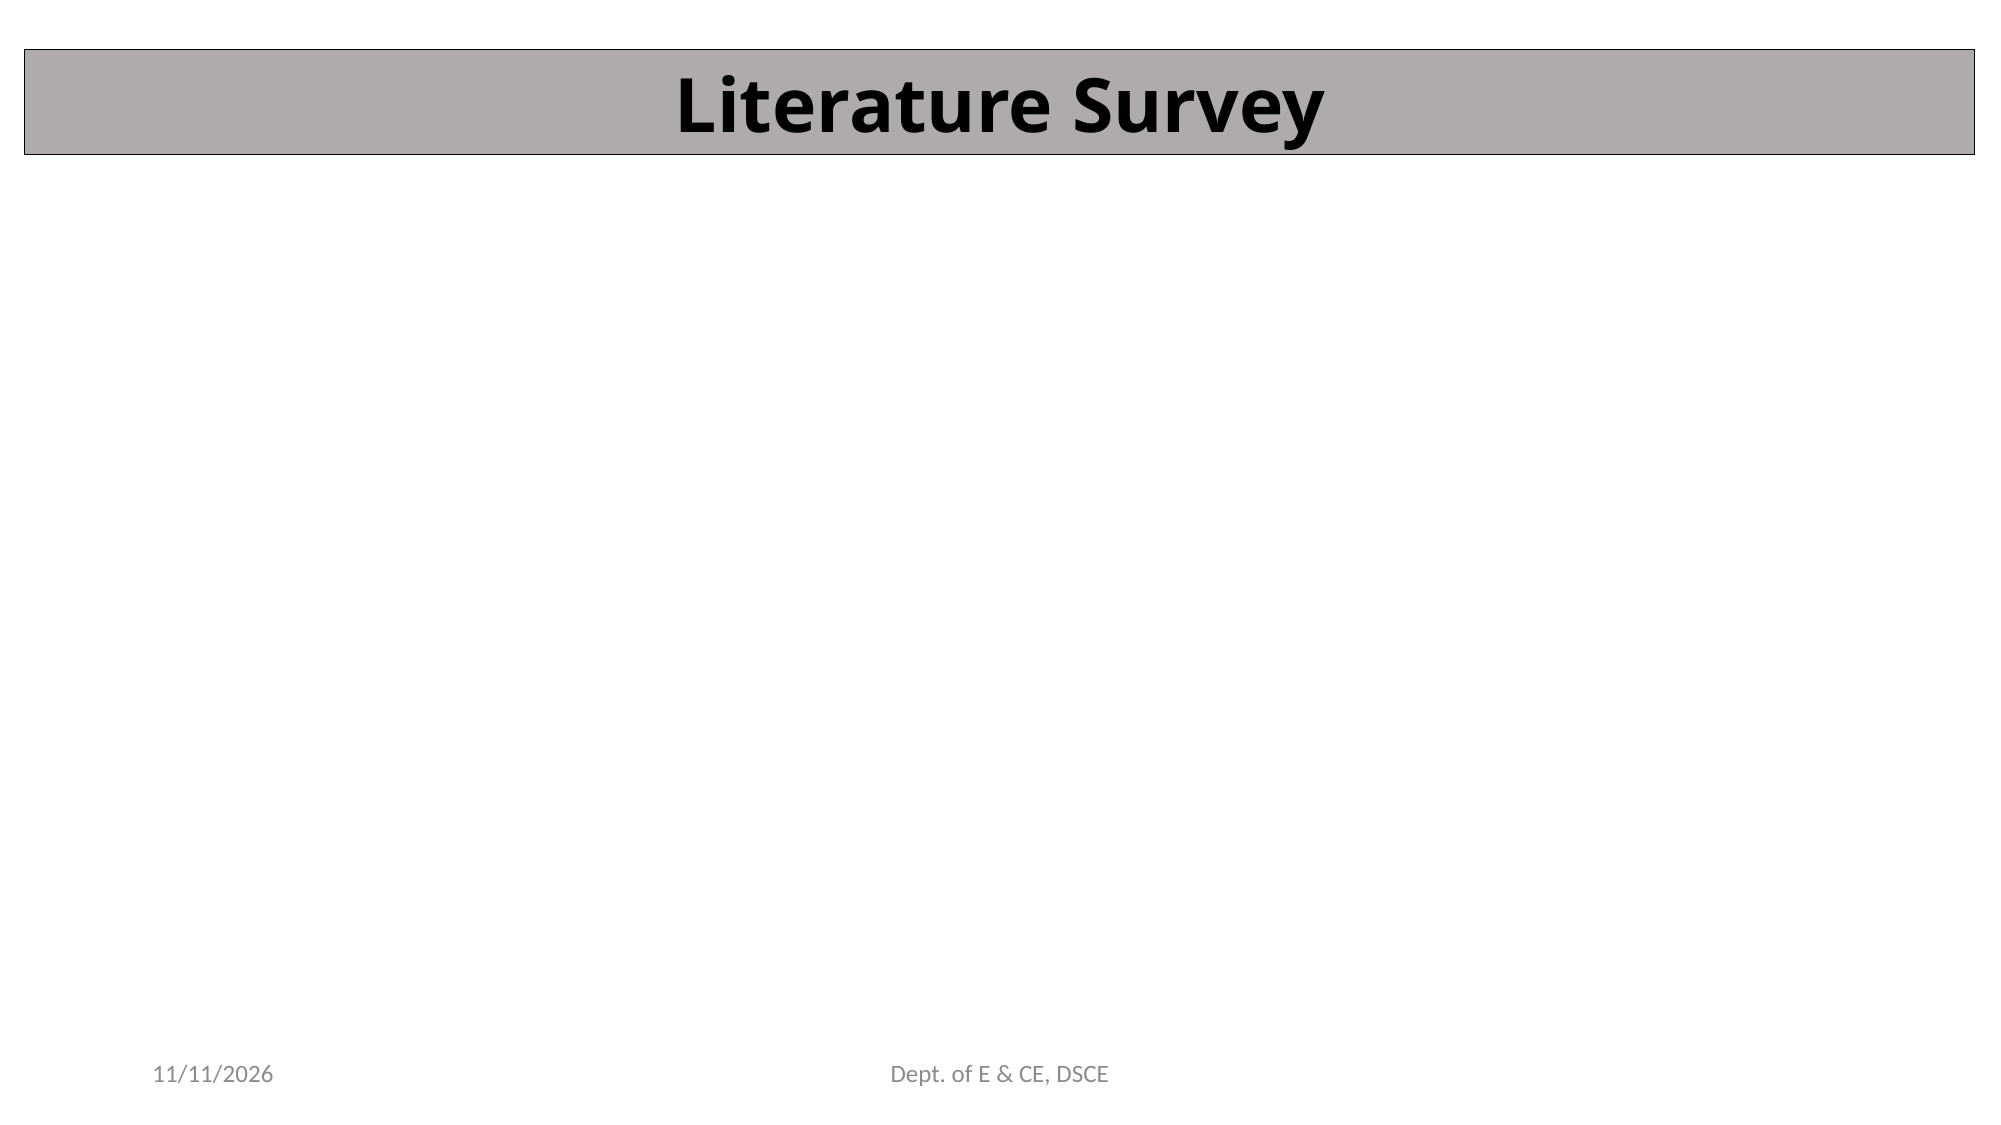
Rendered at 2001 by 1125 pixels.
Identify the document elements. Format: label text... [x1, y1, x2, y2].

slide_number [137, 1042, 588, 1103]
footer Dept. of E & CE, DSCE [662, 1042, 1338, 1103]
text_box Literature Survey [24, 49, 1975, 155]
